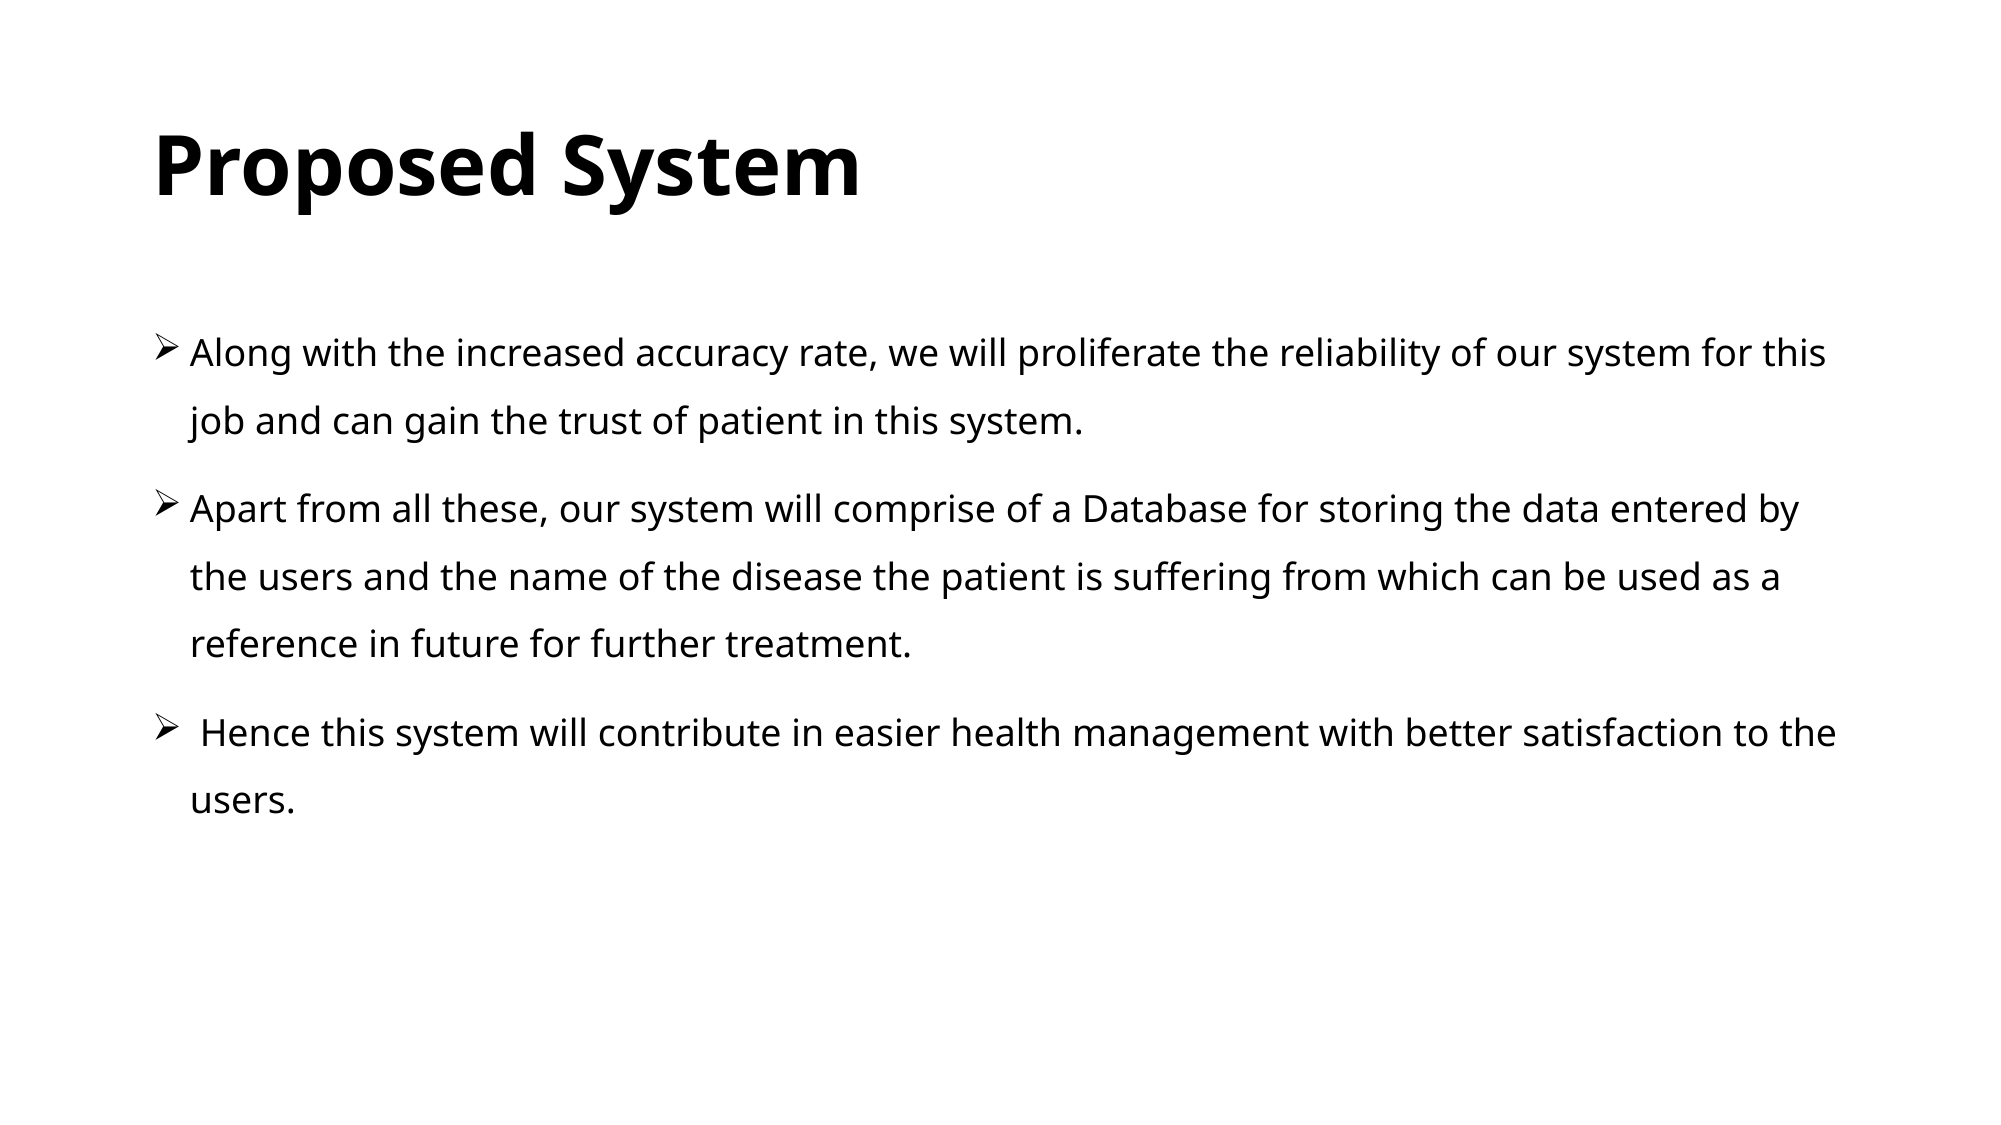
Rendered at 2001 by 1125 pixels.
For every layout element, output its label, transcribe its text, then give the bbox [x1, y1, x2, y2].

list Along with the increased accuracy rate, we will proliferate the reliability of our system for this job and can gain the trust of patient in this system. Apart from all these, our system will comprise of a Database for storing the data entered by the users and the name of the disease the patient is suffering from which can be used as a reference in future for further treatment. Hence this system will contribute in easier health management with better satisfaction to the users. [137, 299, 1863, 1014]
title Proposed System [137, 59, 1863, 278]
